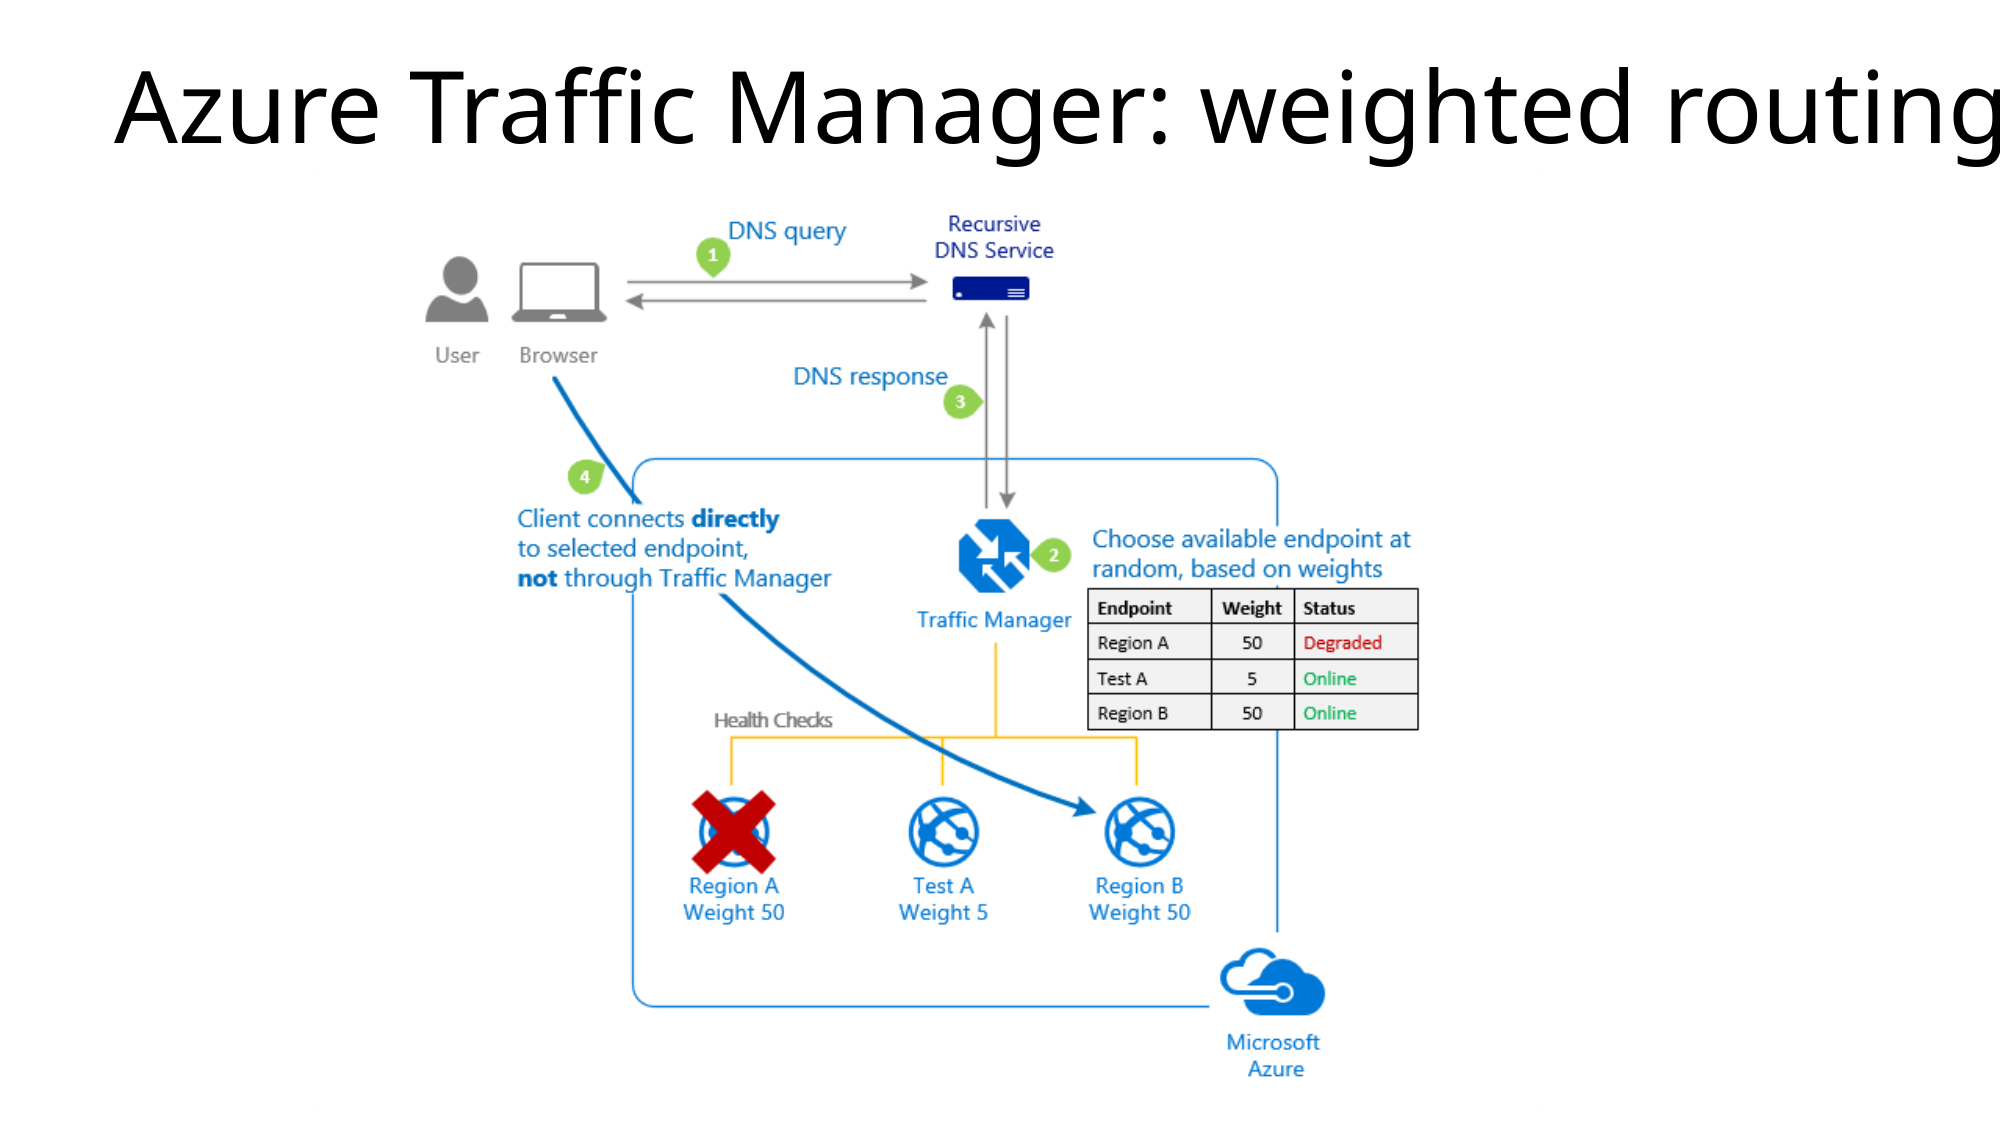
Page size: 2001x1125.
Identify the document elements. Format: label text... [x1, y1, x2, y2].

title Azure Traffic Manager: weighted routing [73, 82, 2000, 173]
picture [318, 172, 1538, 1111]
